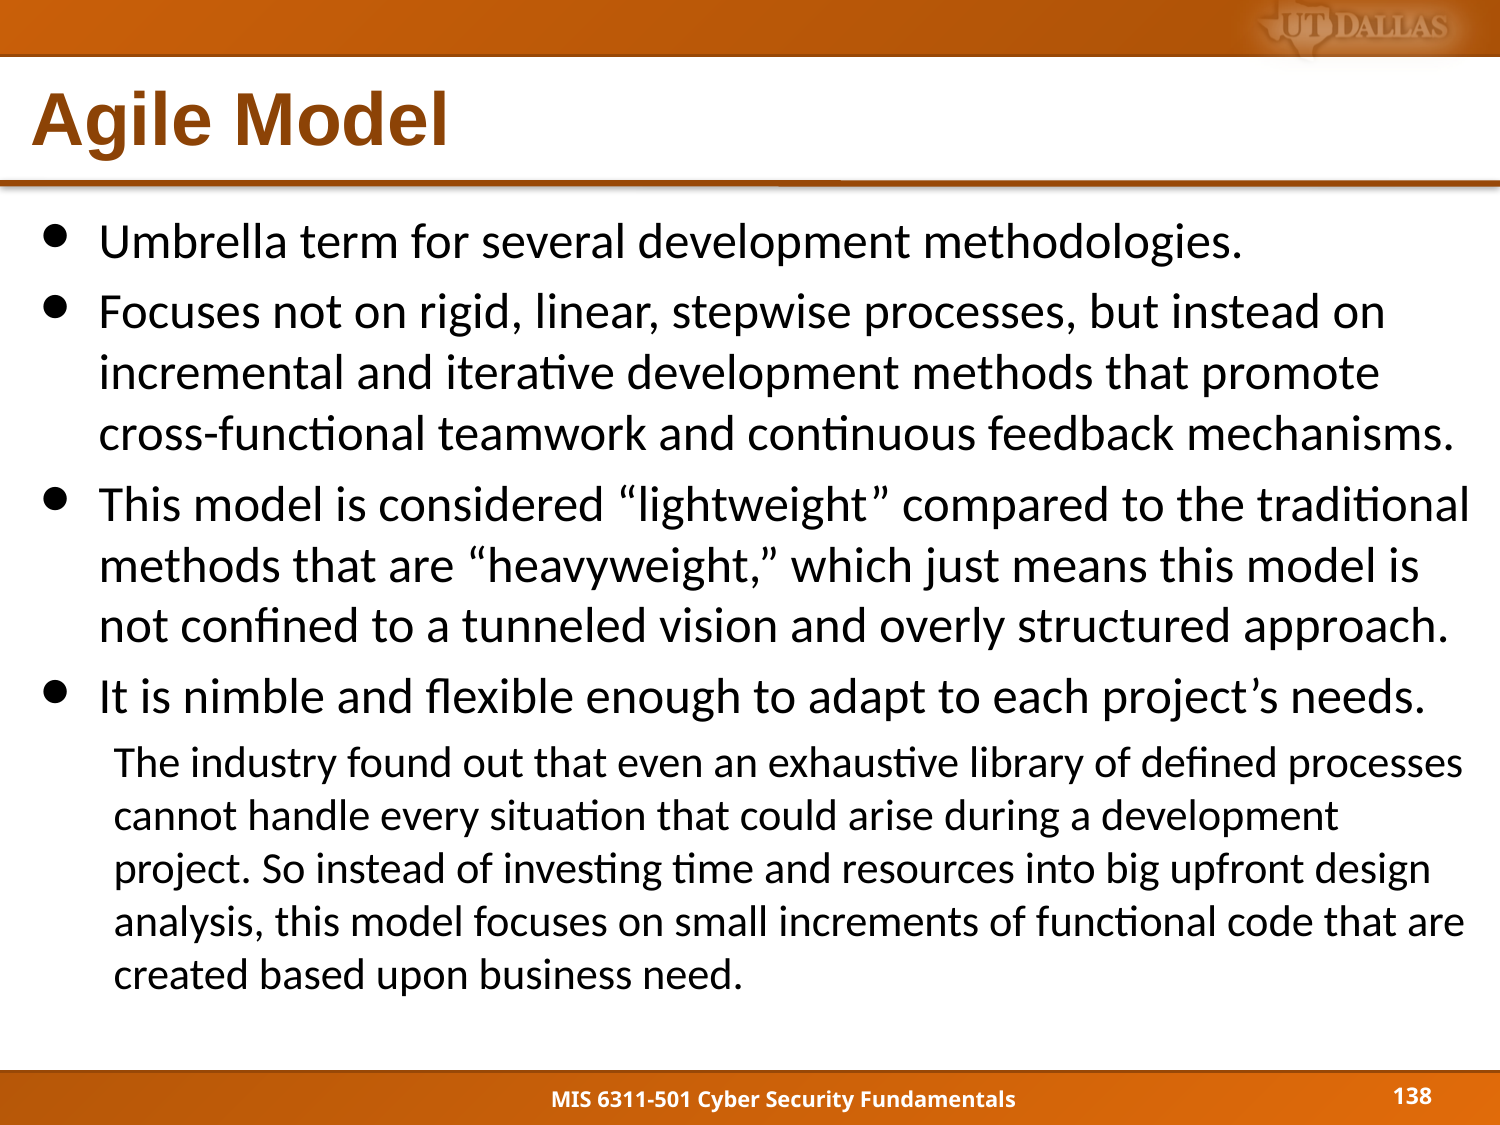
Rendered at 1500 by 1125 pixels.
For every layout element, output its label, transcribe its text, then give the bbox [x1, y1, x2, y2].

picture [1218, 0, 1500, 64]
title Agile Model [0, 64, 1500, 178]
list Umbrella term for several development methodologies. Focuses not on rigid, linear, stepwise processes, but instead on incremental and iterative development methods that promote cross-functional teamwork and continuous feedback mechanisms. This model is considered “lightweight” compared to the traditional methods that are “heavyweight,” which just means this model is not confined to a tunneled vision and overly structured approach. It is nimble and flexible enough to adapt to each project’s needs. The industry found out that even an exhaustive library of defined processes cannot handle every situation that could arise during a development project. So instead of investing time and resources into big upfront design analysis, this model focuses on small increments of functional code that are created based upon business need. [24, 199, 1500, 1077]
slide_number 138 [1350, 1077, 1475, 1120]
